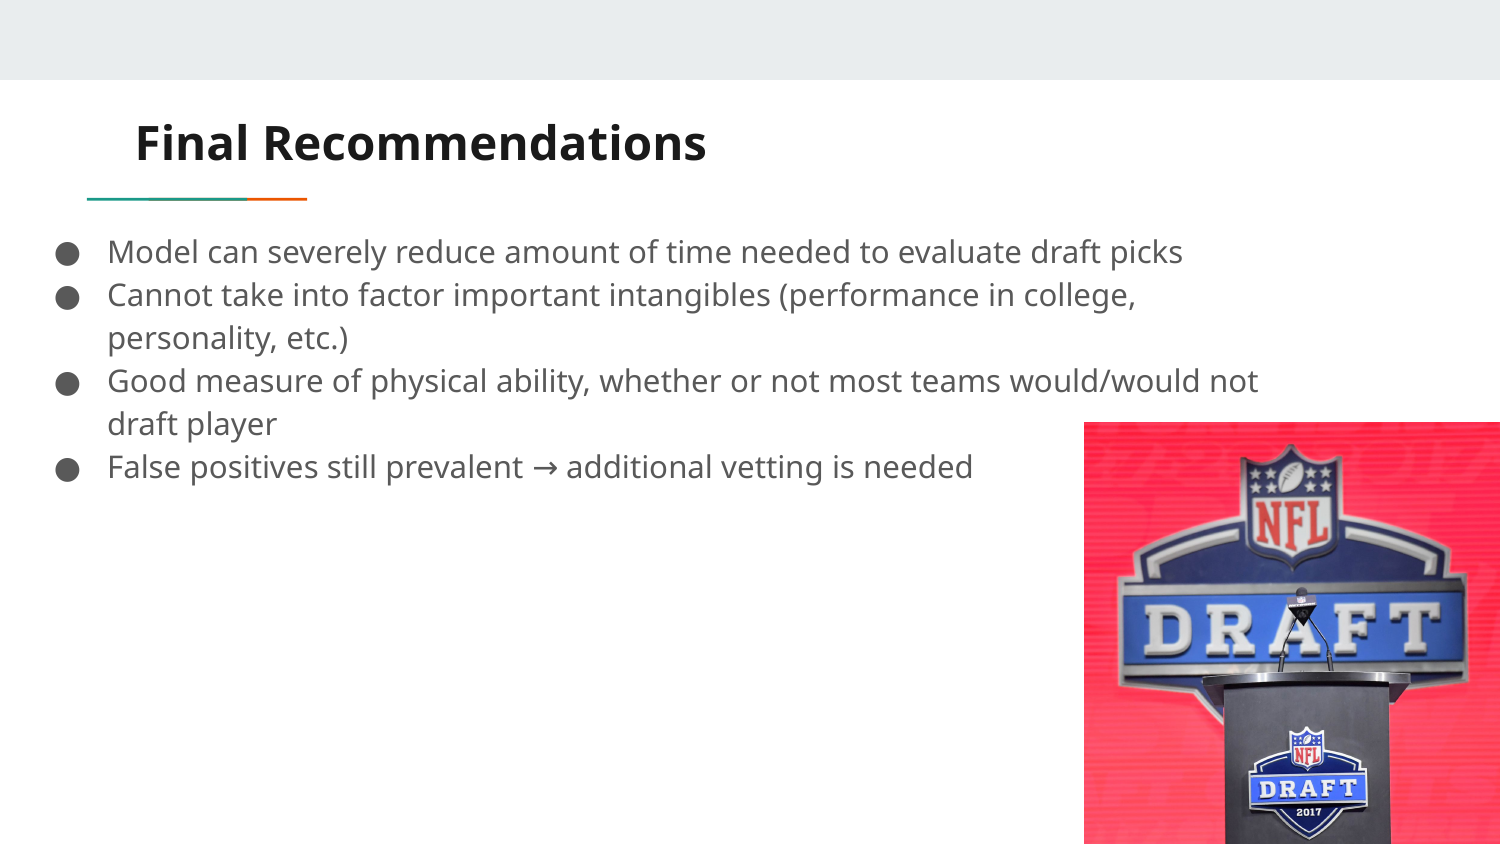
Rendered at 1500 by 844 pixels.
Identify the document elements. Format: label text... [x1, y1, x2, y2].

title Final Recommendations [119, 98, 1381, 186]
list Model can severely reduce amount of time needed to evaluate draft picks Cannot take into factor important intangibles (performance in college, personality, etc.) Good measure of physical ability, whether or not most teams would/would not draft player False positives still prevalent → additional vetting is needed [17, 211, 1279, 778]
picture [1084, 422, 1500, 844]
